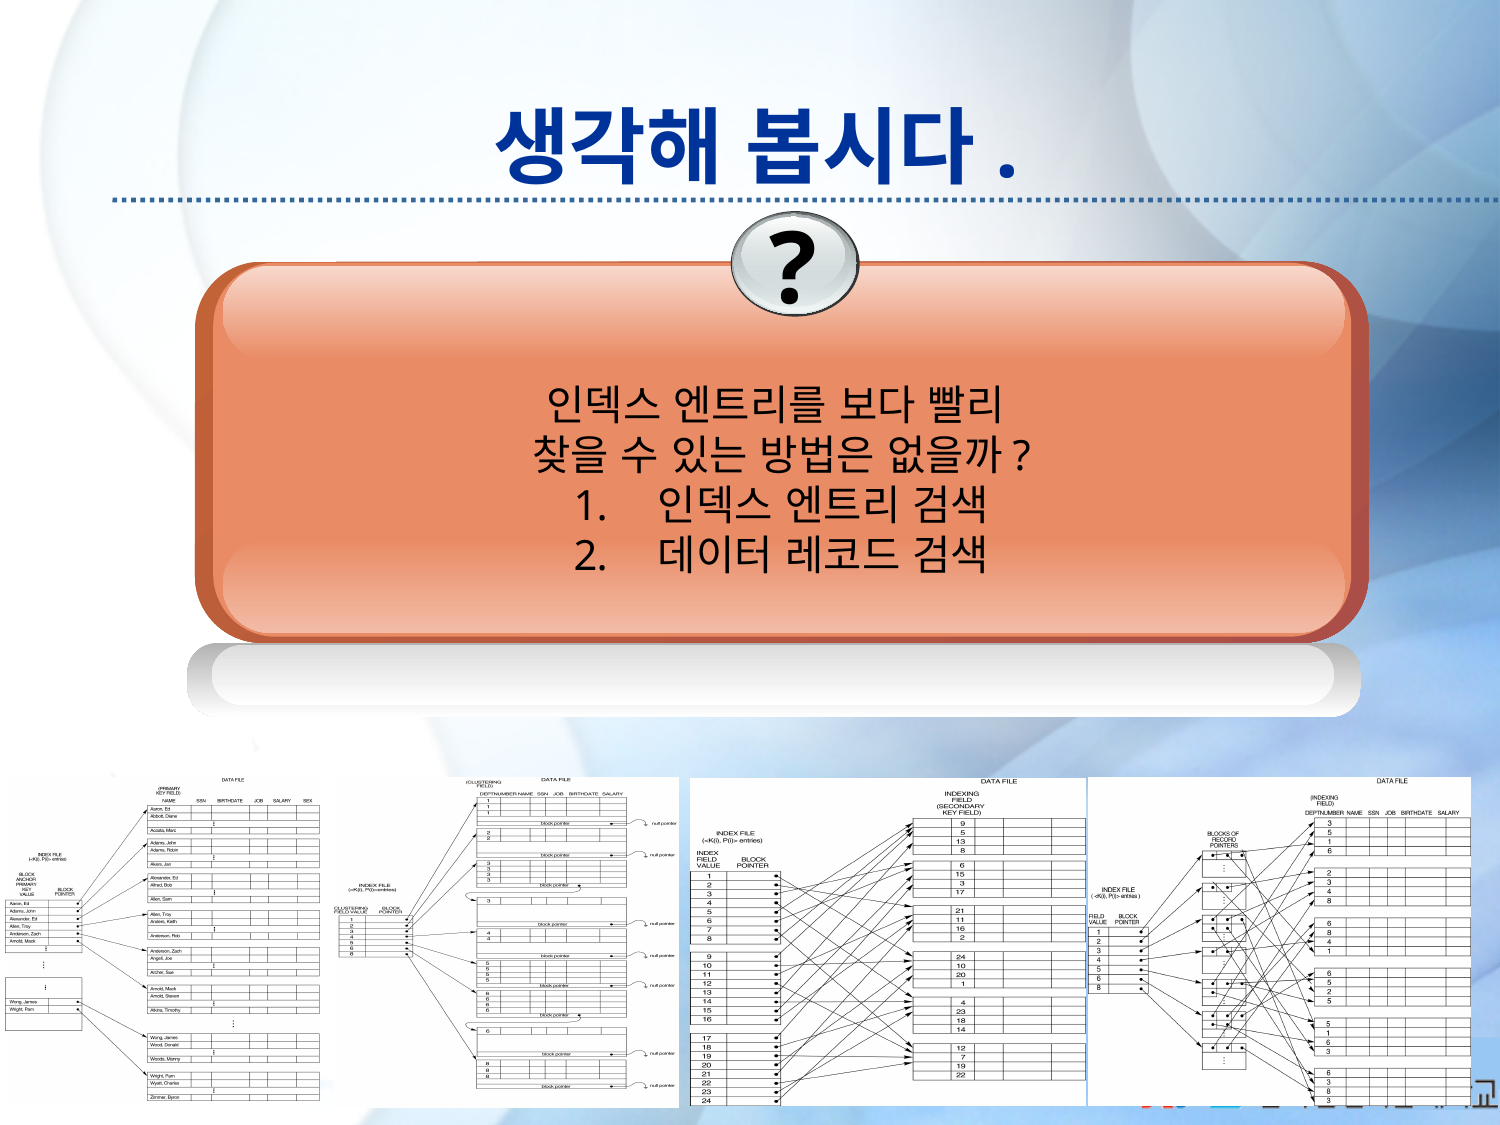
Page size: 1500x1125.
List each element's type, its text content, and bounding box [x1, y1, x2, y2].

title 생각해 봅시다. [112, 99, 1401, 188]
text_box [730, 210, 860, 317]
text_box ? [754, 196, 833, 209]
picture [0, 0, 1500, 1125]
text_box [187, 642, 1362, 717]
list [5, 776, 321, 1101]
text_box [194, 261, 1369, 644]
